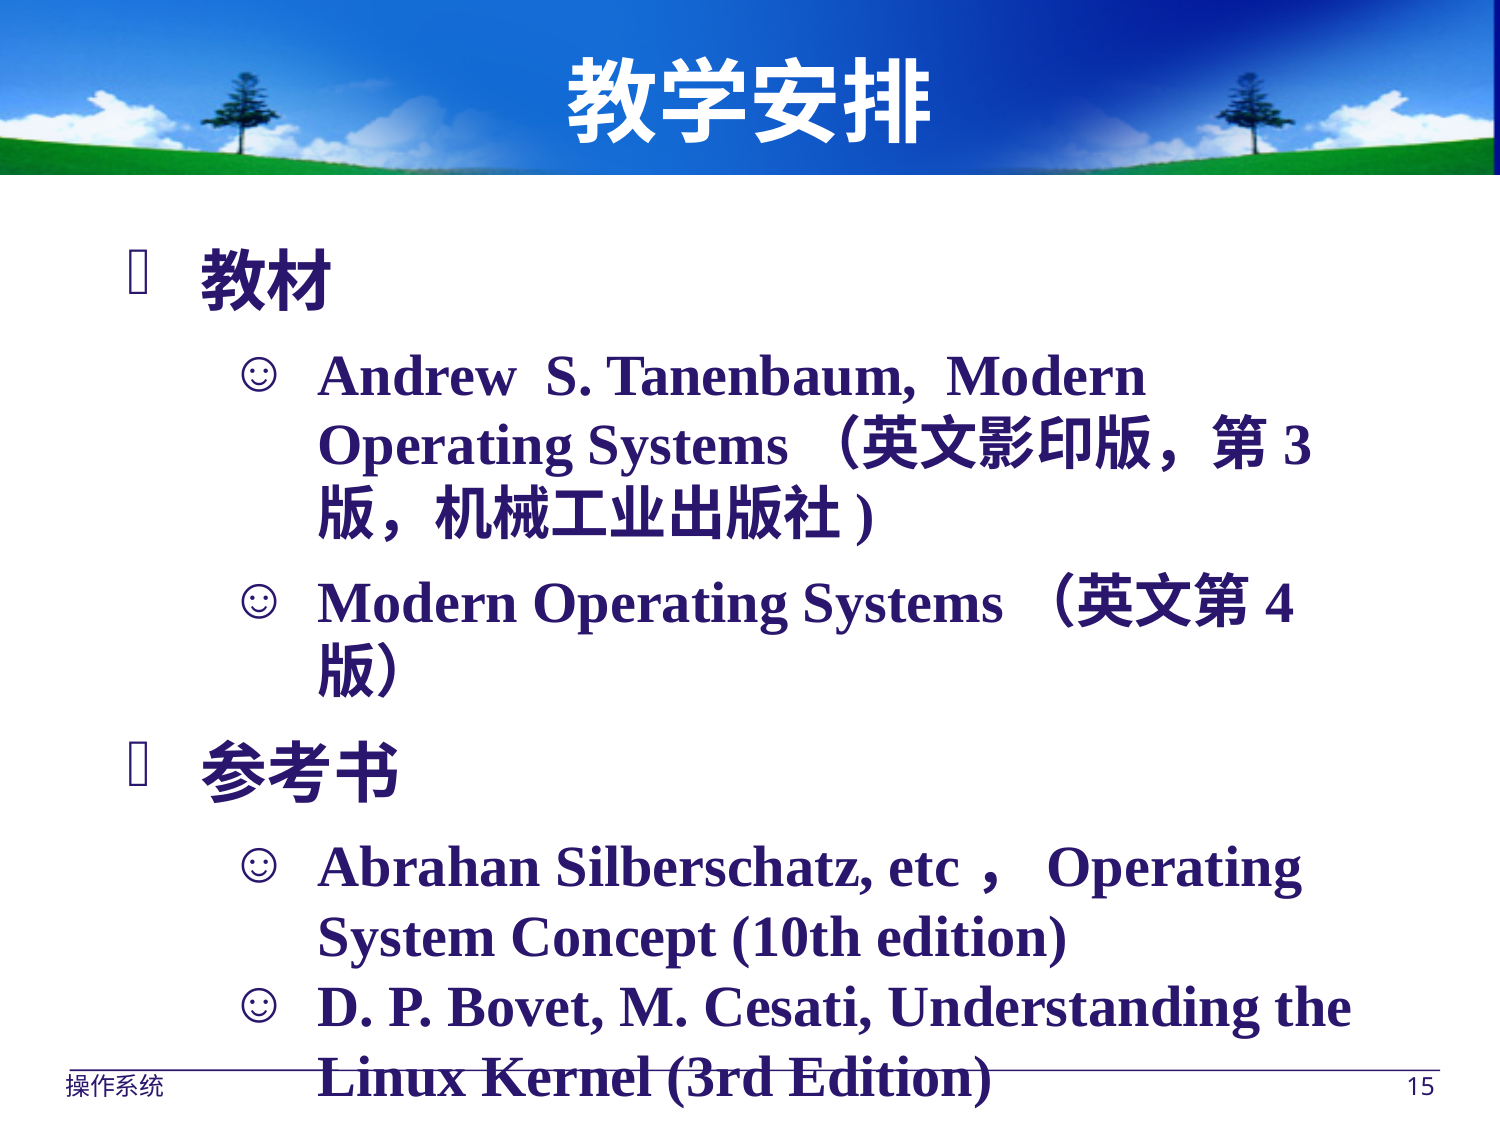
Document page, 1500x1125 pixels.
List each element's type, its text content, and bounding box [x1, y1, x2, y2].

title 教学安排 [75, 52, 1425, 145]
text_box 教材 Andrew S. Tanenbaum, Modern Operating Systems（英文影印版，第3版，机械工业出版社) Modern Operating Systems（英文第4版） 参考书 Abrahan Silberschatz, etc，Operating System Concept (10th edition) D. P. Bovet, M. Cesati, Understanding the Linux Kernel (3rd Edition) [112, 231, 1388, 1116]
picture [0, 0, 1500, 175]
slide_number 操作系统 [49, 1062, 112, 1116]
footer 15 [1388, 1062, 1451, 1116]
